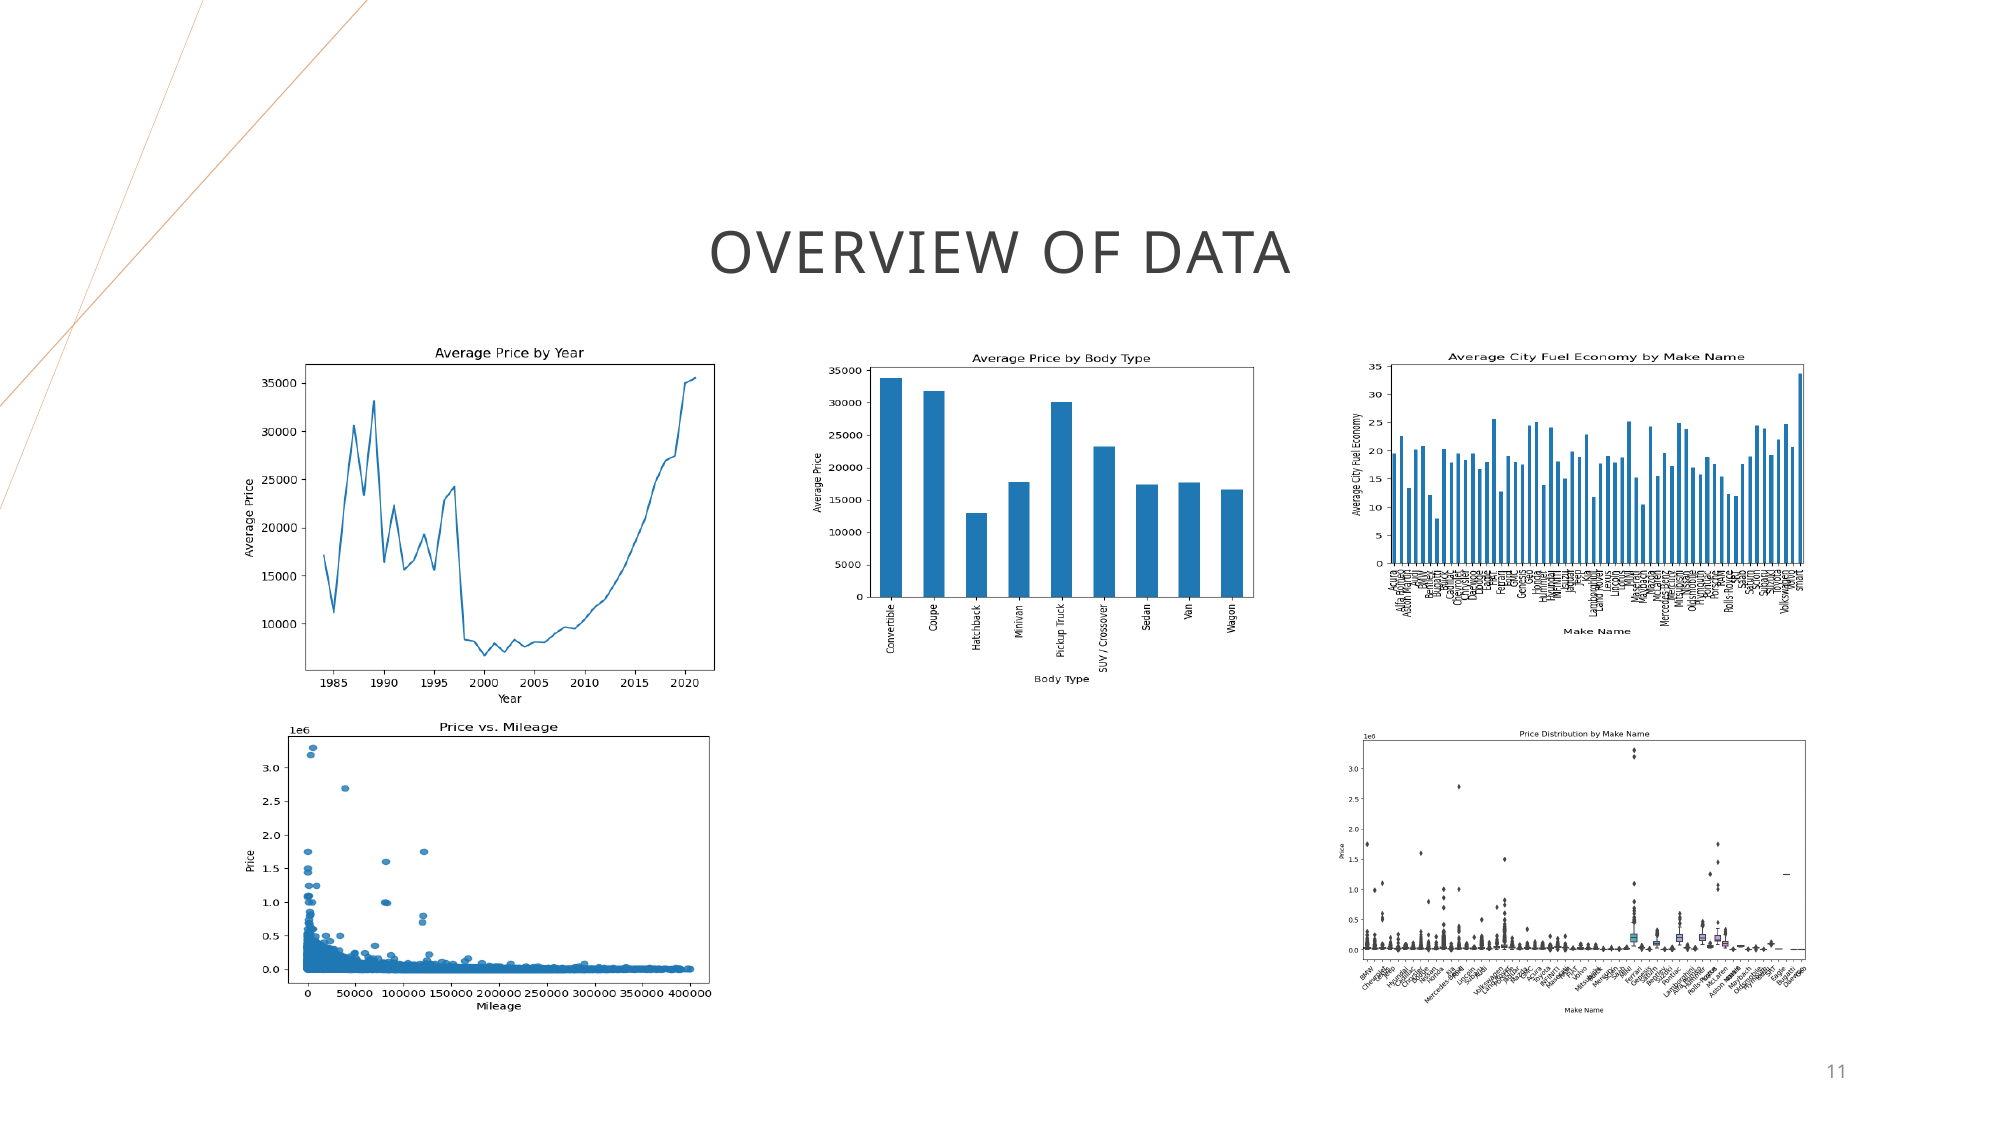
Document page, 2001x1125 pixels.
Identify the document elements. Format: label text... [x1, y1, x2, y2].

picture [804, 348, 1260, 690]
picture [1343, 348, 1813, 641]
title Overview of data [309, 146, 1691, 364]
picture [1333, 725, 1813, 1018]
picture [236, 339, 721, 713]
picture [236, 716, 721, 1018]
slide_number 11 [1412, 1042, 1863, 1103]
